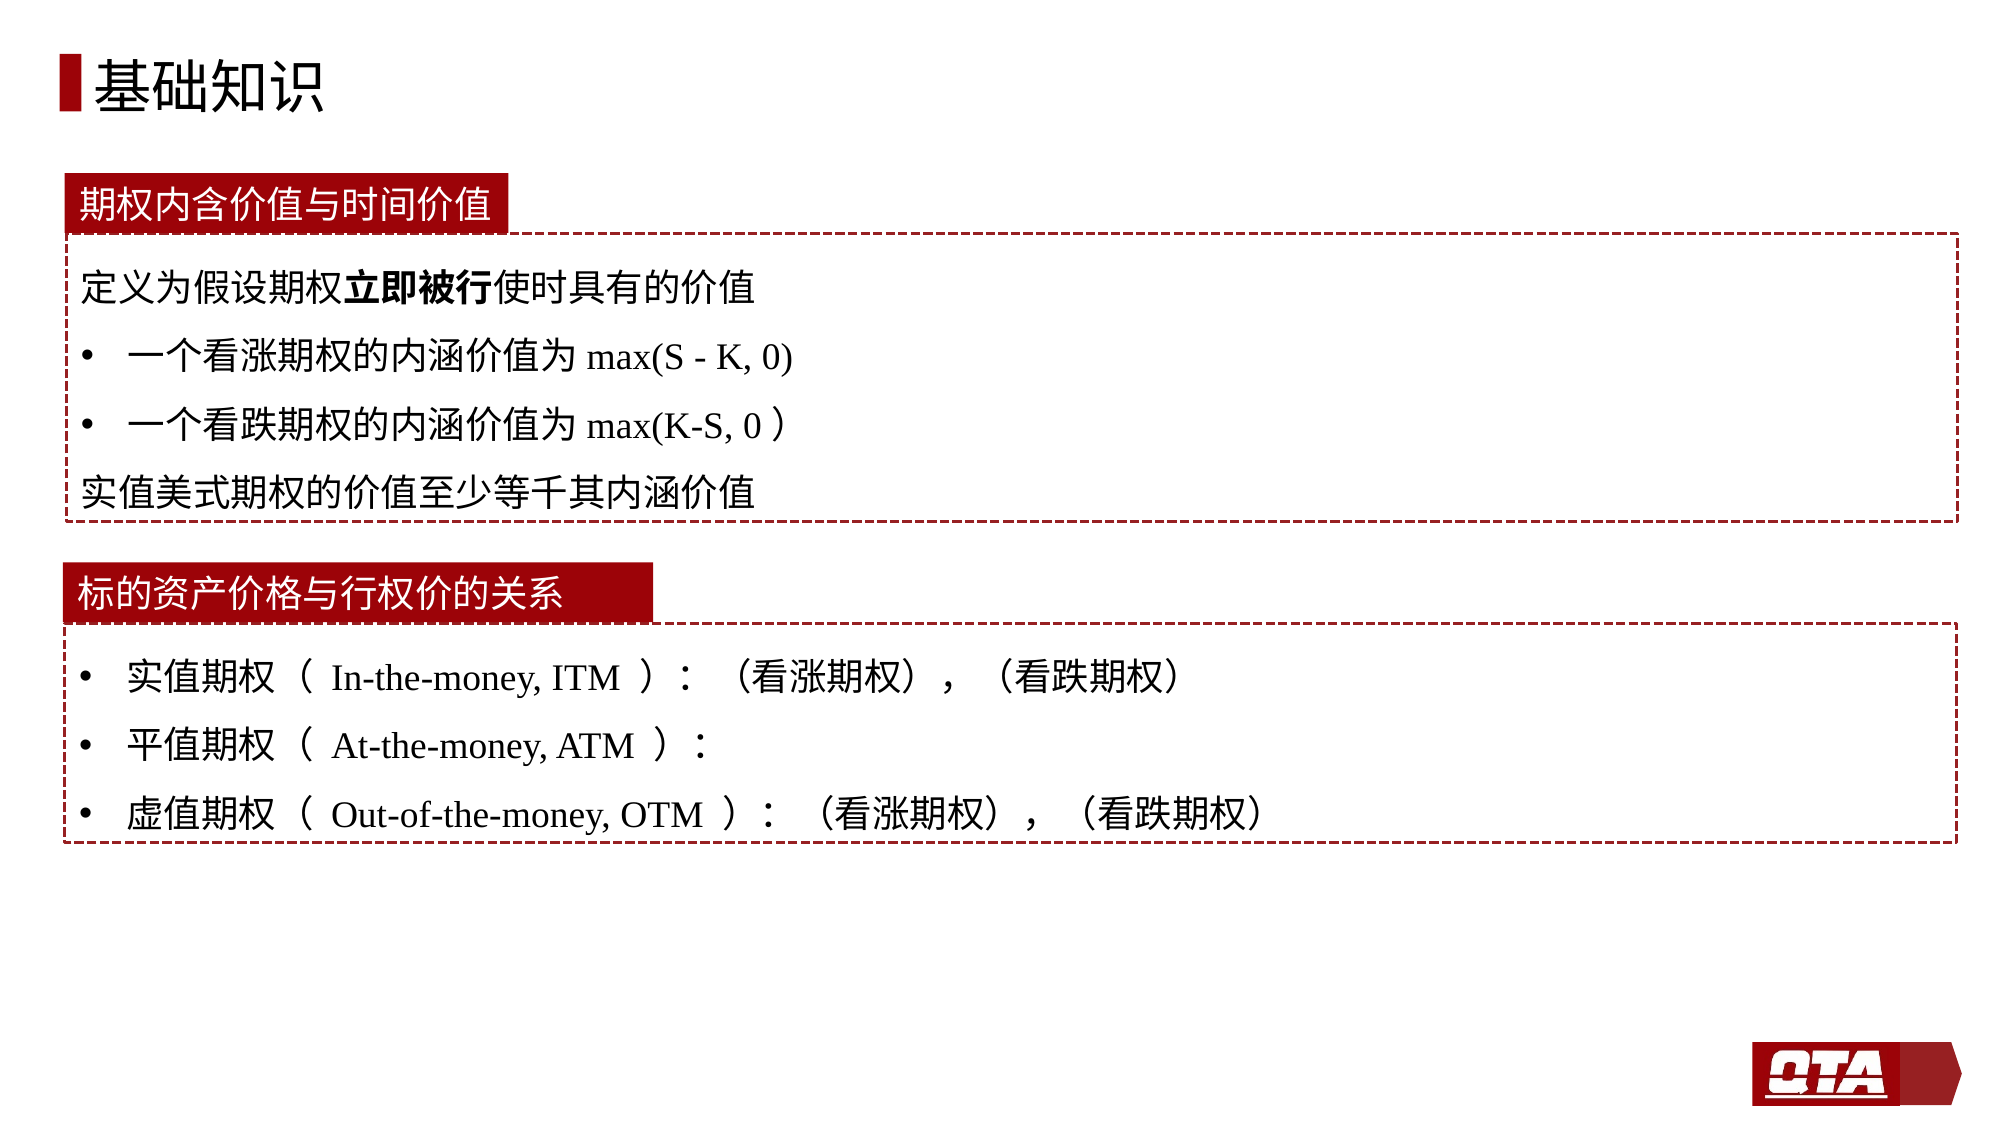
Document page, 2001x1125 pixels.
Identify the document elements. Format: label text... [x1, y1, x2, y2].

title 基础知识 [78, 0, 1775, 174]
text_box 定义为假设期权立即被行使时具有的价值 一个看涨期权的内涵价值为max(S - K, 0) 一个看跌期权的内涵价值为max(K-S, 0） 实值美式期权的价值至少等千其内涵价值 [66, 233, 1958, 522]
picture [1752, 1042, 1900, 1106]
text_box 期权内含价值与时间价值 [64, 173, 509, 233]
